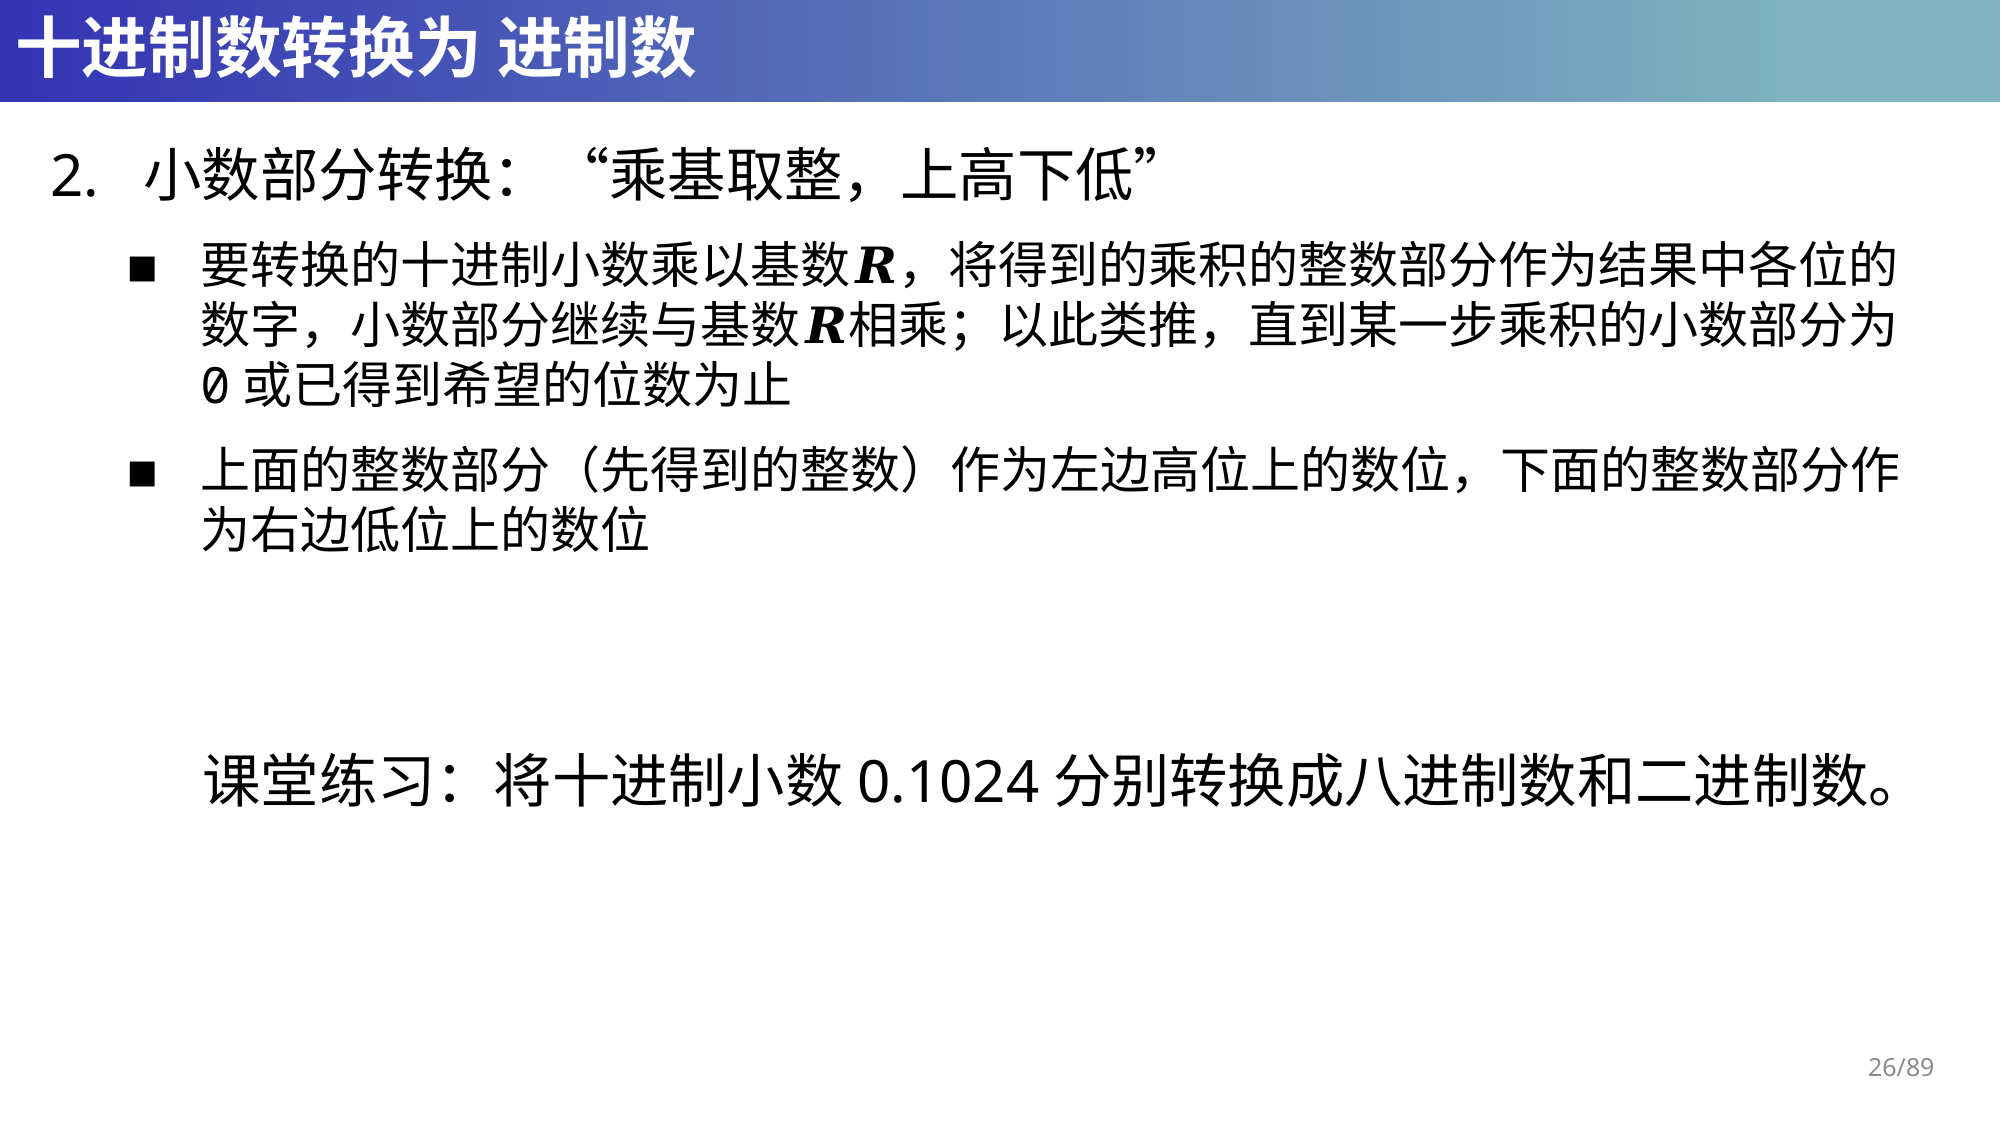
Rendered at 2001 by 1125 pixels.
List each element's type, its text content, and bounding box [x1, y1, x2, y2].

slide_number 26/89 [1499, 1038, 1950, 1099]
text_box 2. 小数部分转换：“乘基取整，上高下低” 要转换的十进制小数乘以基数𝑹，将得到的乘积的整数部分作为结果中各位的数字，小数部分继续与基数𝑹相乘；以此类推，直到某一步乘积的小数部分为0或已得到希望的位数为止 上面的整数部分（先得到的整数）作为左边高位上的数位，下面的整数部分作为右边低位上的数位 [35, 130, 1950, 566]
text_box 课堂练习：将十进制小数0.1024分别转换成八进制数和二进制数。 [187, 736, 1950, 822]
